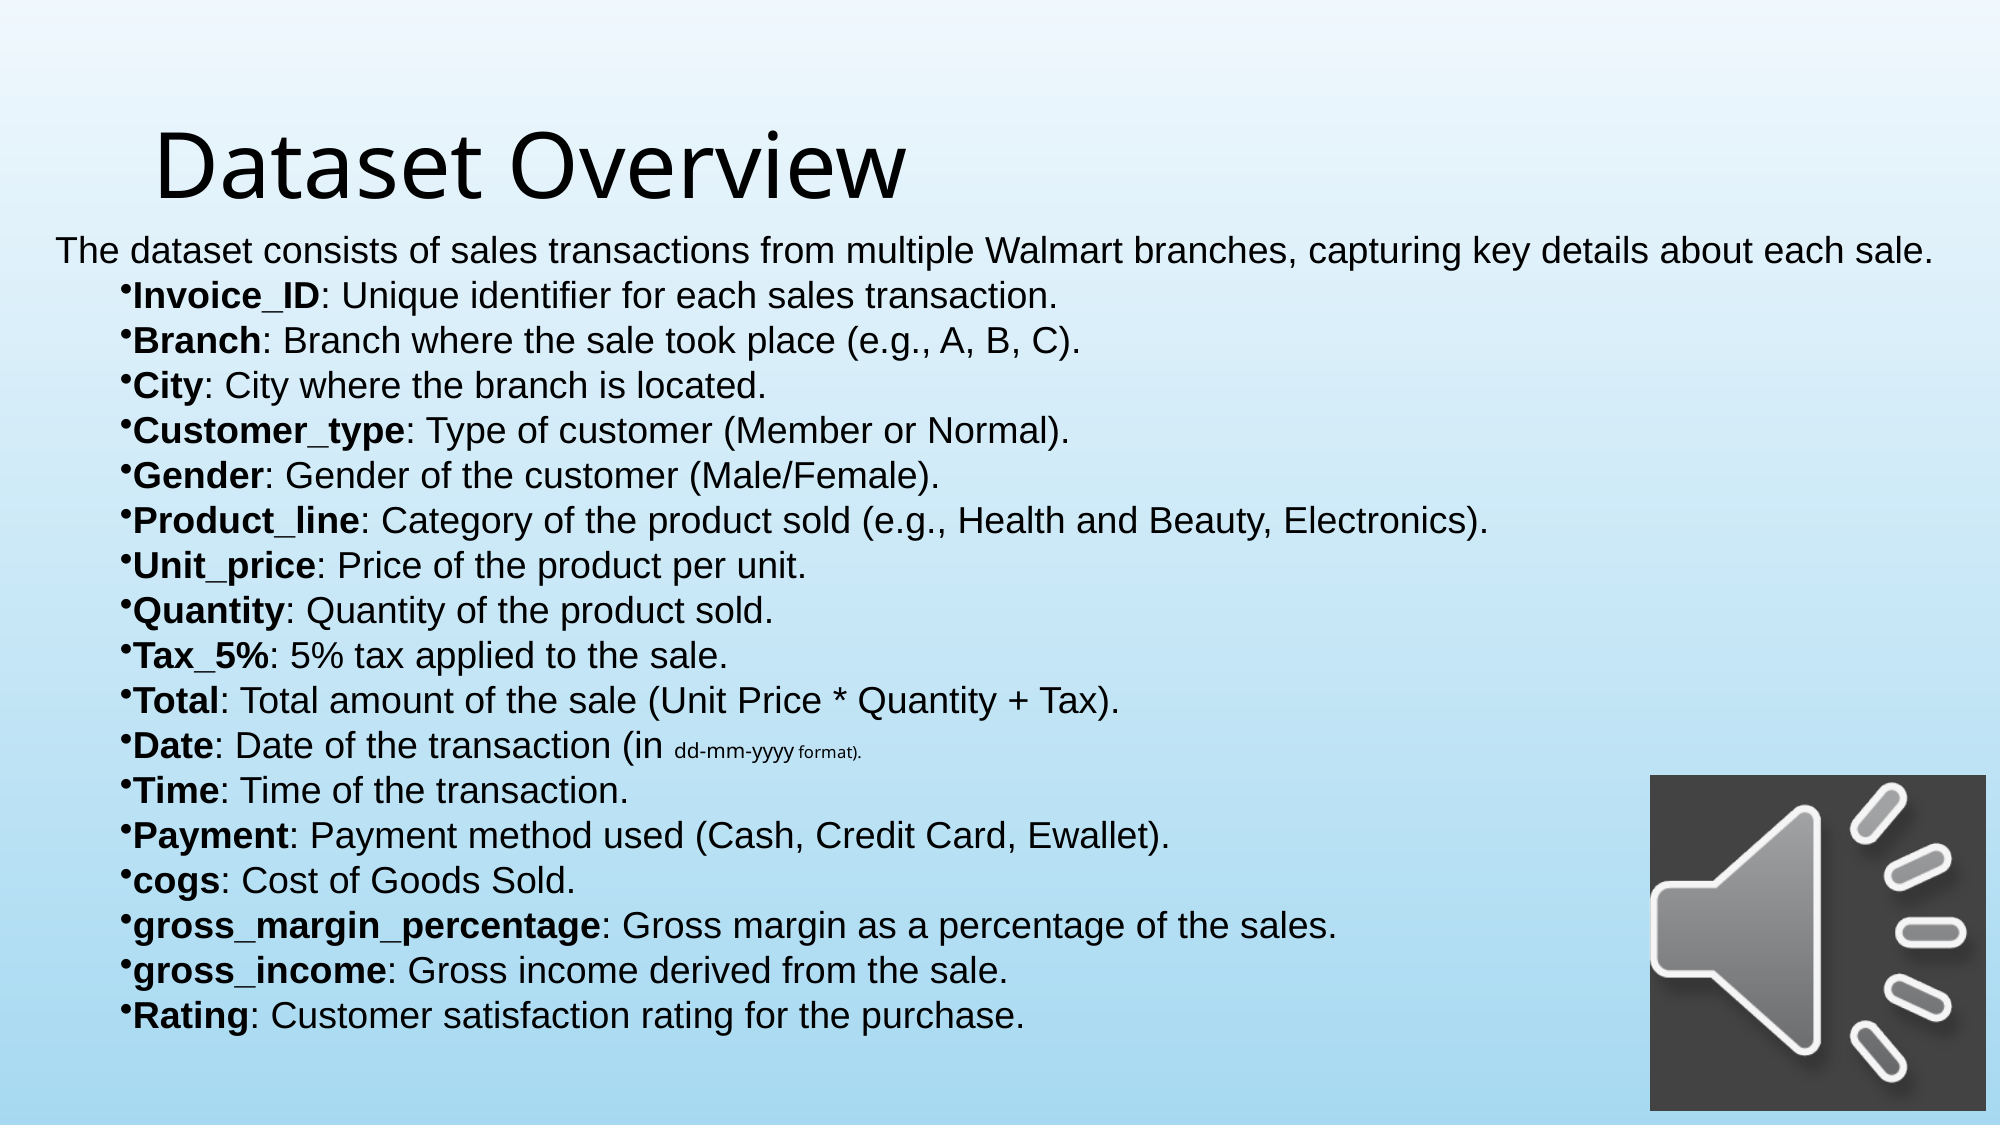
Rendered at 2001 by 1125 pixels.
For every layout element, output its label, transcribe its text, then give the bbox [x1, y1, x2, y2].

list The dataset consists of sales transactions from multiple Walmart branches, capturing key details about each sale. Invoice_ID: Unique identifier for each sales transaction. Branch: Branch where the sale took place (e.g., A, B, C). City: City where the branch is located. Customer_type: Type of customer (Member or Normal). Gender: Gender of the customer (Male/Female). Product_line: Category of the product sold (e.g., Health and Beauty, Electronics). Unit_price: Price of the product per unit. Quantity: Quantity of the product sold. Tax_5%: 5% tax applied to the sale. Total: Total amount of the sale (Unit Price * Quantity + Tax). Date: Date of the transaction (in dd-mm-yyyy format). Time: Time of the transaction. Payment: Payment method used (Cash, Credit Card, Ewallet). cogs: Cost of Goods Sold. gross_margin_percentage: Gross margin as a percentage of the sales. gross_income: Gross income derived from the sale. Rating: Customer satisfaction rating for the purchase. [29, 218, 1971, 1089]
picture [1648, 773, 1987, 1112]
title Dataset Overview [137, 59, 1863, 218]
